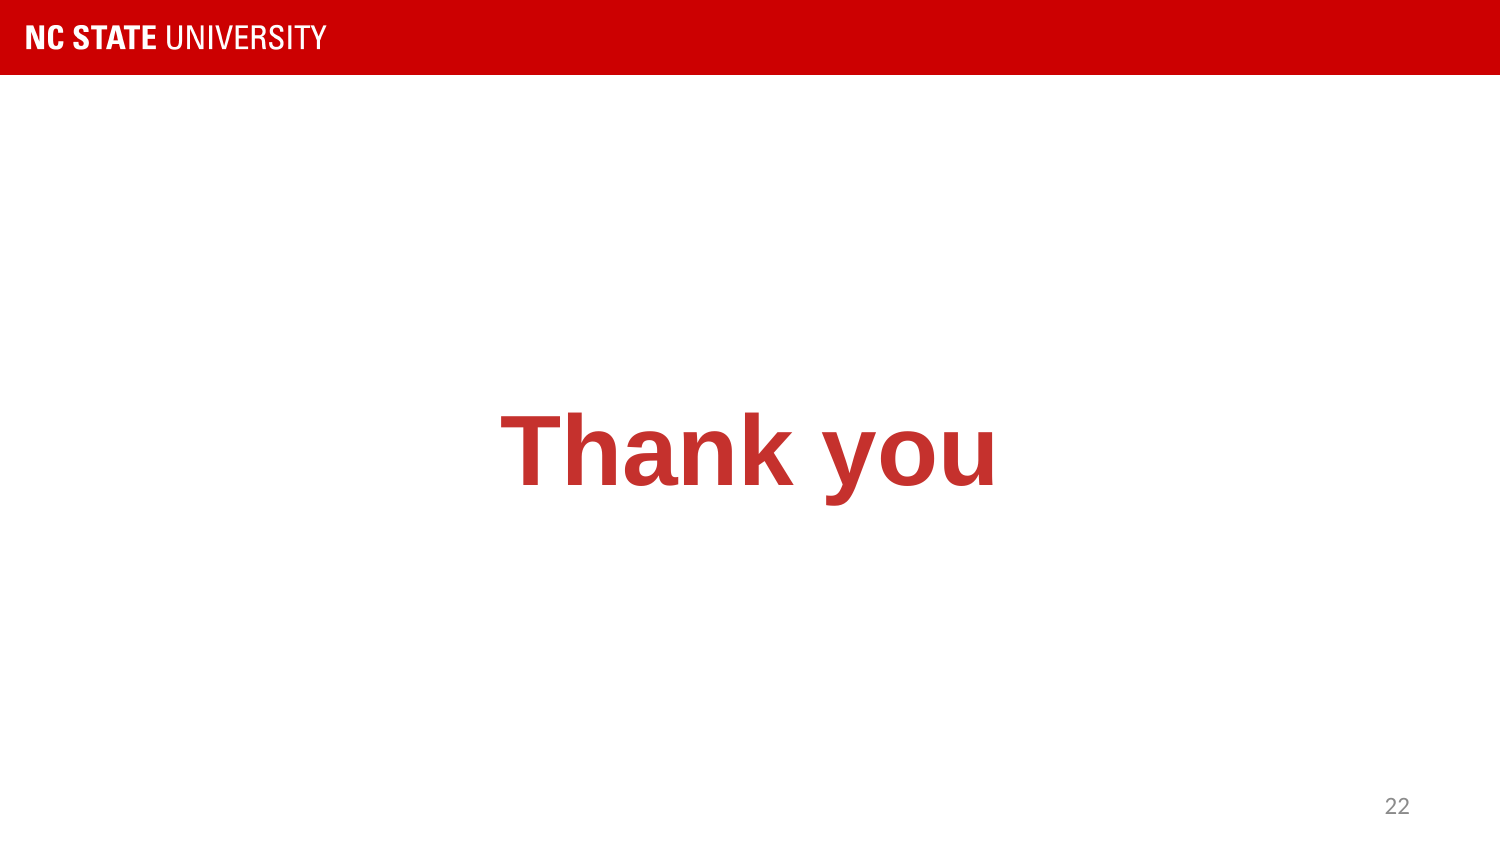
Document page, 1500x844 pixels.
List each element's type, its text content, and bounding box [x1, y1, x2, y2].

picture [0, 0, 1500, 75]
slide_number 22 [1074, 782, 1425, 827]
title Thank you [75, 379, 1425, 511]
